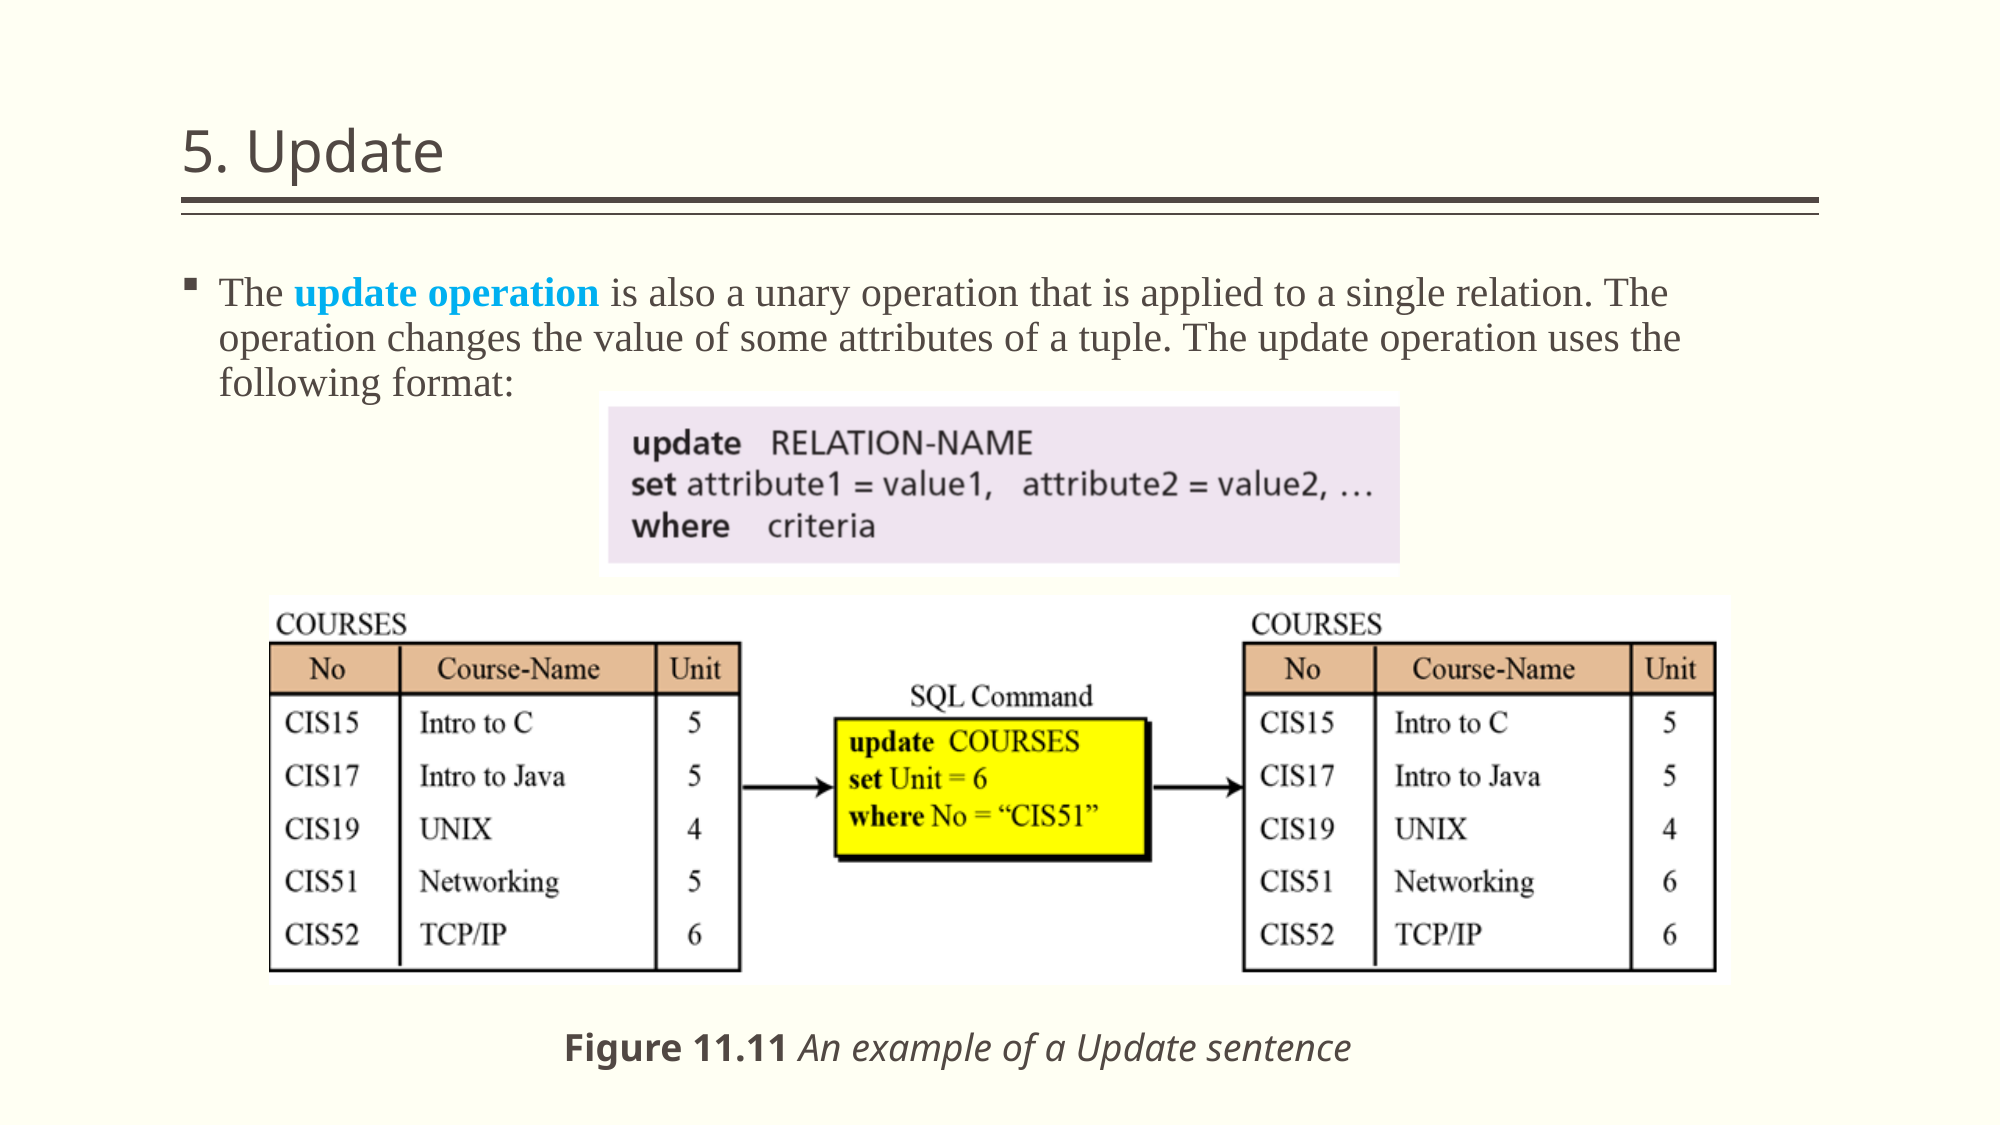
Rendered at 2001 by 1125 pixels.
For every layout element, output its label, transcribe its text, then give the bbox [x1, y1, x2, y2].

title 5. Update [181, 12, 1819, 193]
list The update operation is also a unary operation that is applied to a single relation. The operation changes the value of some attributes of a tuple. The update operation uses the following format: [181, 262, 1819, 414]
text_box Figure 11.11 An example of a Update sentence [548, 1016, 1684, 1077]
picture [269, 595, 1731, 985]
picture [599, 391, 1400, 577]
